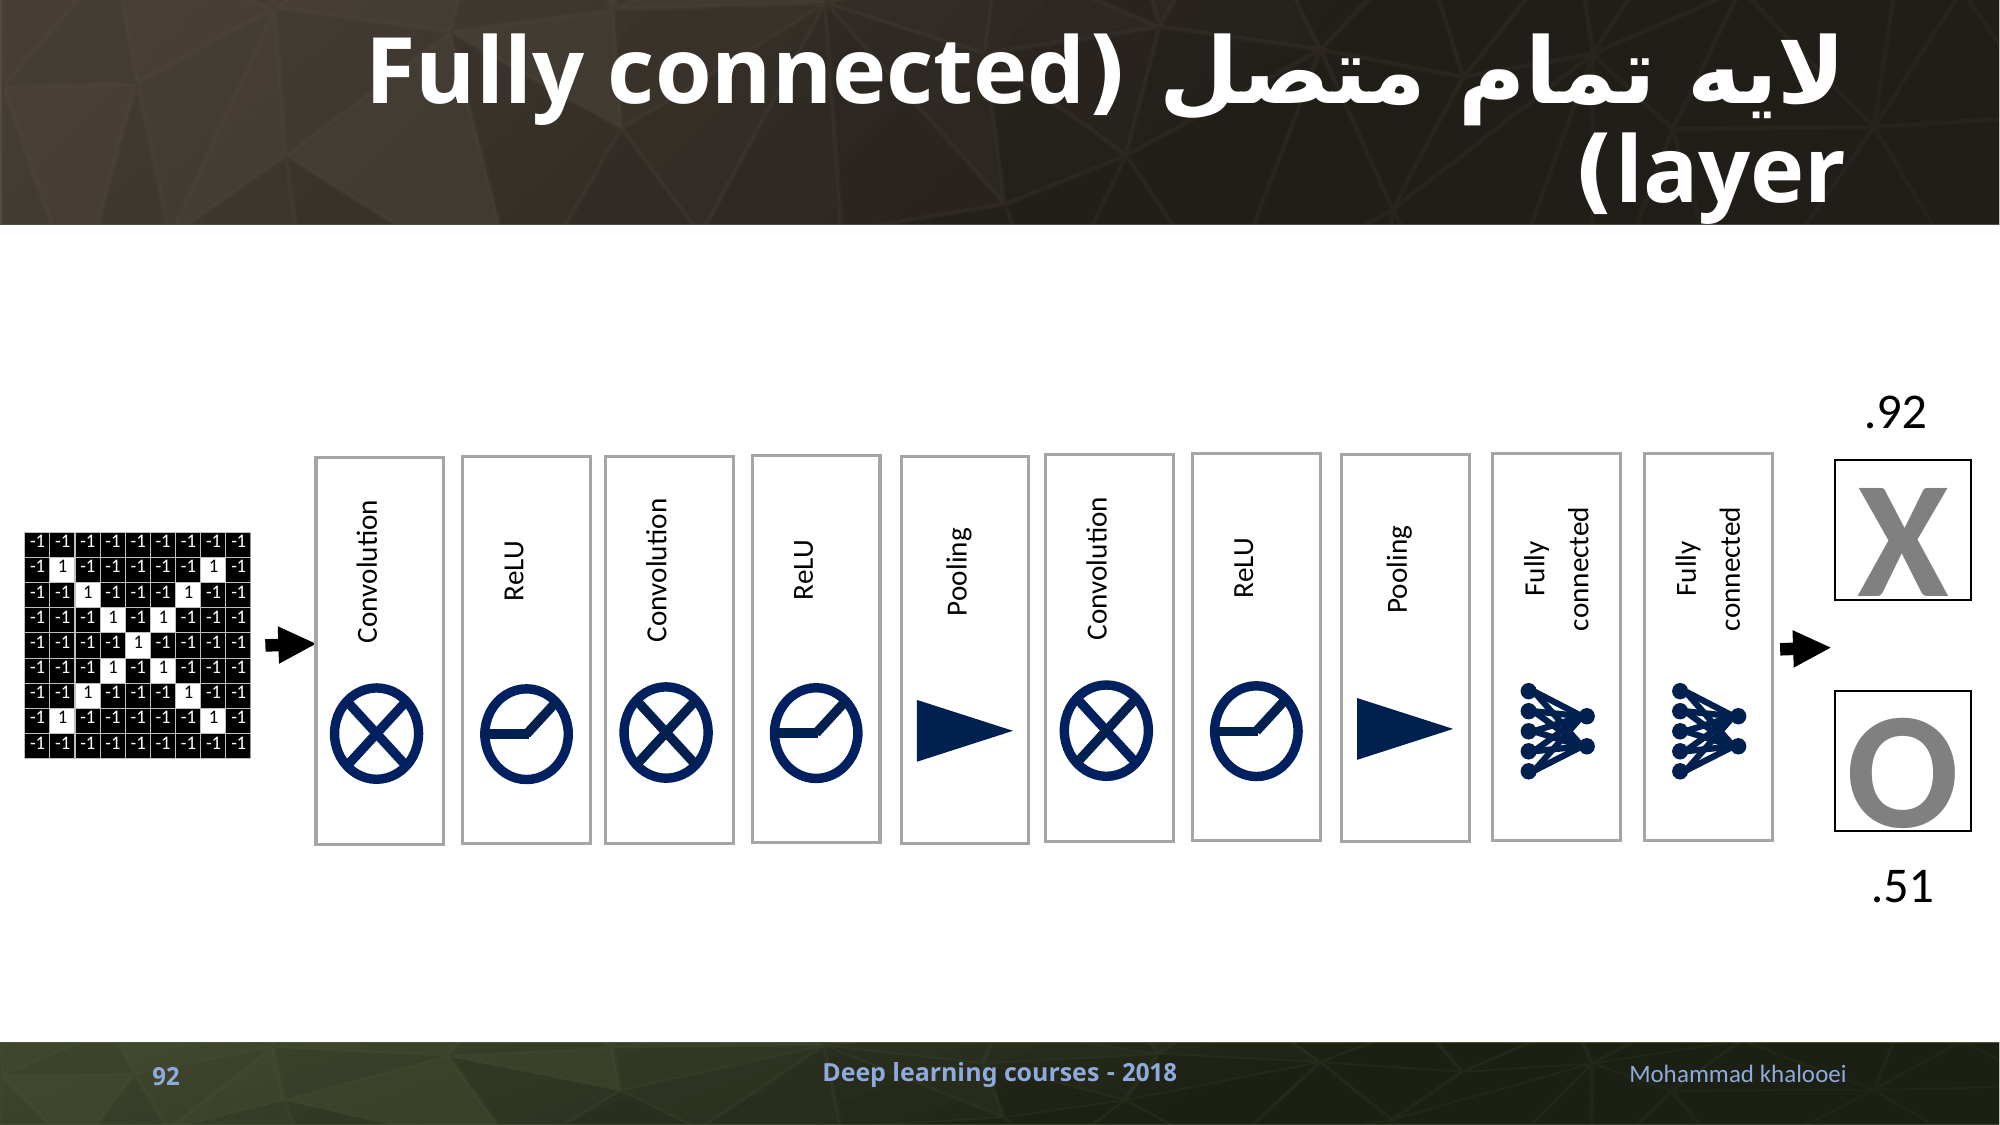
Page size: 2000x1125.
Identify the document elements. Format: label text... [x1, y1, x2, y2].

slide_number Mohammad khalooei [1412, 1042, 1862, 1103]
slide_number 92 [137, 1046, 588, 1107]
text_box .51 [1856, 851, 1949, 921]
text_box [24, 453, 1972, 845]
title لایه تمام متصل (Fully connected layer) [137, 37, 1862, 210]
footer Deep learning courses - 2018 [662, 1042, 1338, 1103]
text_box .92 [1849, 378, 1942, 448]
